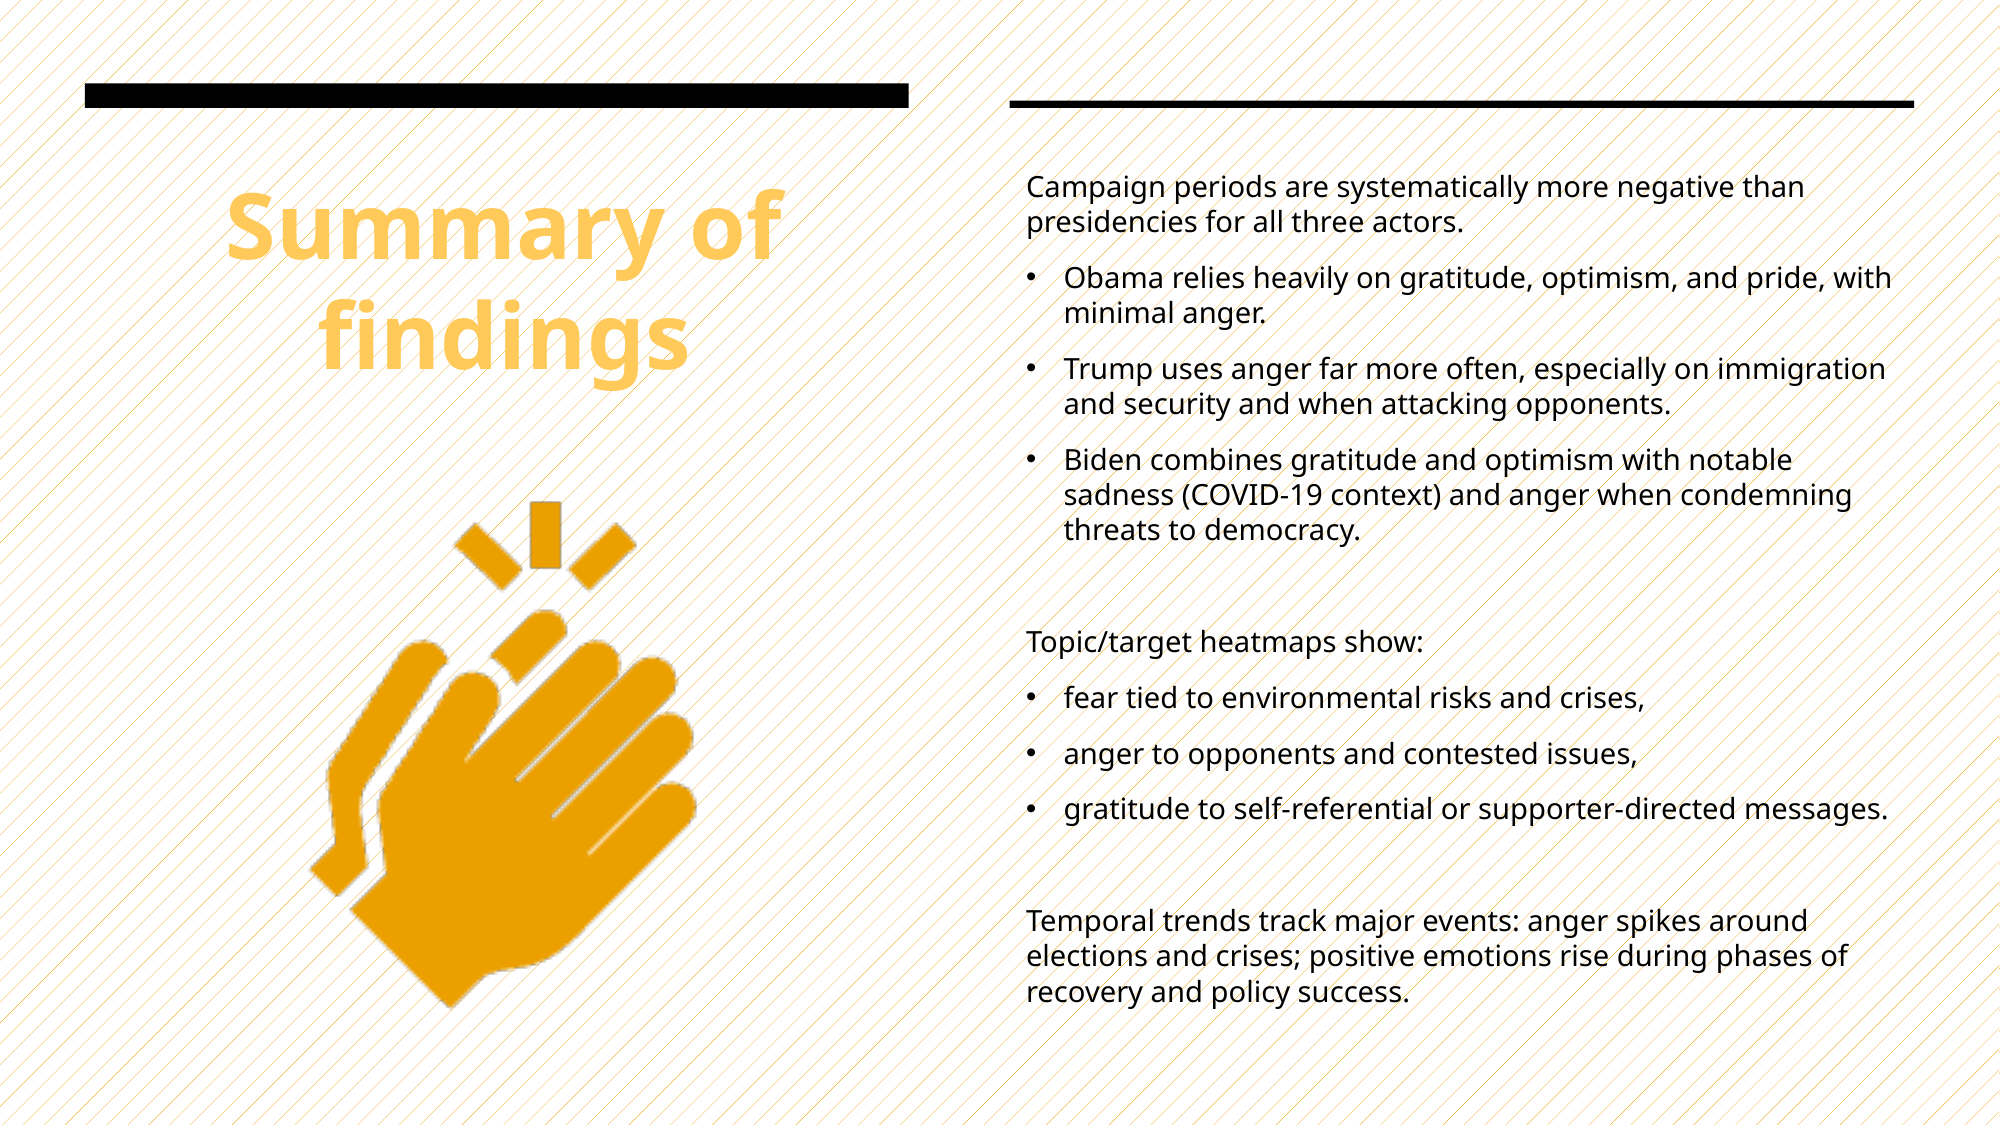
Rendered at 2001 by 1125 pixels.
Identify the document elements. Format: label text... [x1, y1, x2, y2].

text_box [83, 82, 910, 109]
title Summary of findings [85, 160, 923, 434]
picture [215, 464, 793, 1042]
text_box [0, 0, 2000, 1125]
text_box [1008, 99, 1916, 110]
list Campaign periods are systematically more negative than presidencies for all three actors. Obama relies heavily on gratitude, optimism, and pride, with minimal anger. Trump uses anger far more often, especially on immigration and security and when attacking opponents. Biden combines gratitude and optimism with notable sadness (COVID-19 context) and anger when condemning threats to democracy. Topic/target heatmaps show: fear tied to environmental risks and crises, anger to opponents and contested issues, gratitude to self-referential or supporter-directed messages. Temporal trends track major events: anger spikes around elections and crises; positive emotions rise during phases of recovery and policy success. [1011, 160, 1914, 1041]
